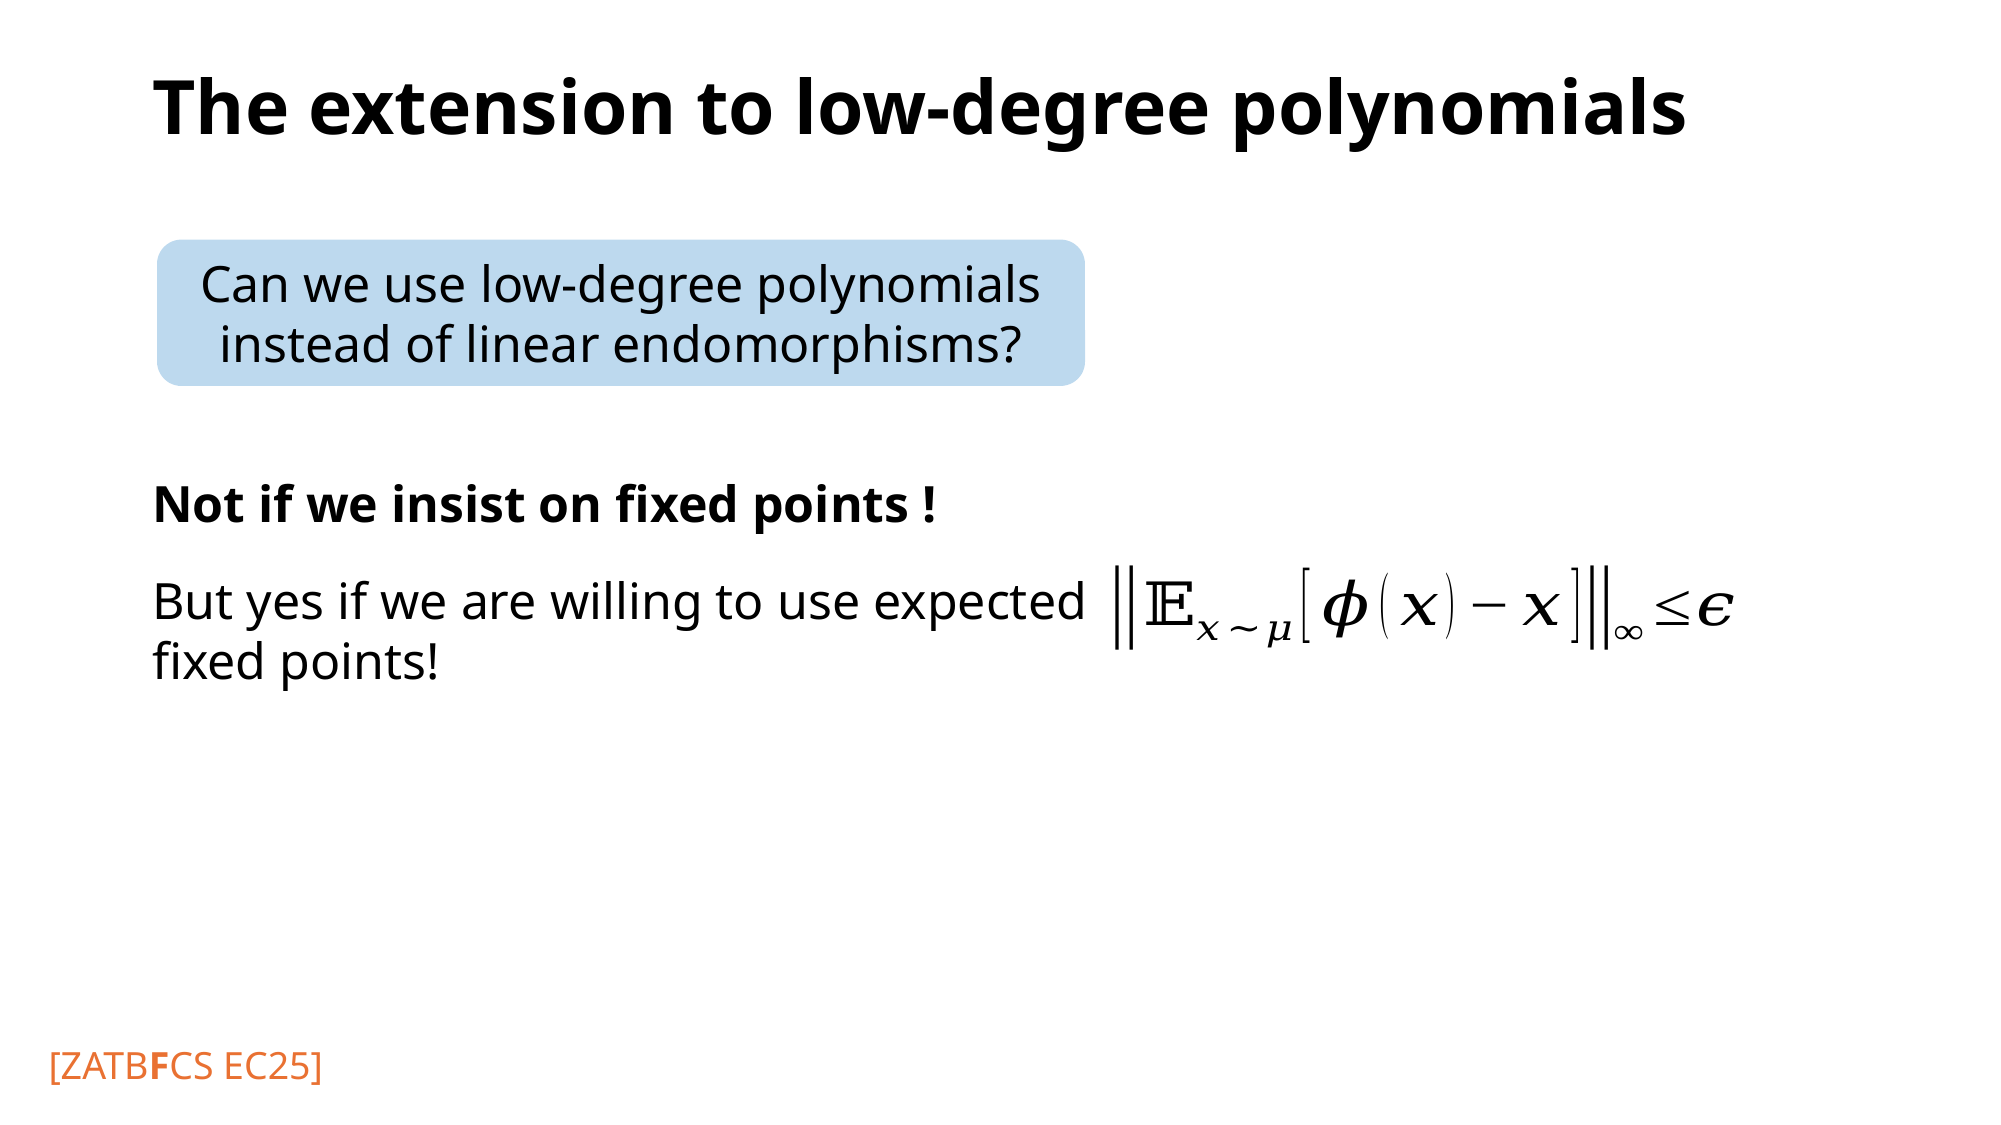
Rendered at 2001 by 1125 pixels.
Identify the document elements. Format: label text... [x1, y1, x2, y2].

text_box [ZATBFCS EC25] [33, 1034, 381, 1095]
title The extension to low-degree polynomials [137, 59, 1863, 161]
text_box Can we use low-degree polynomials instead of linear endomorphisms? [155, 238, 1087, 388]
text_box But yes if we are willing to use expected fixed points! [137, 562, 1105, 698]
